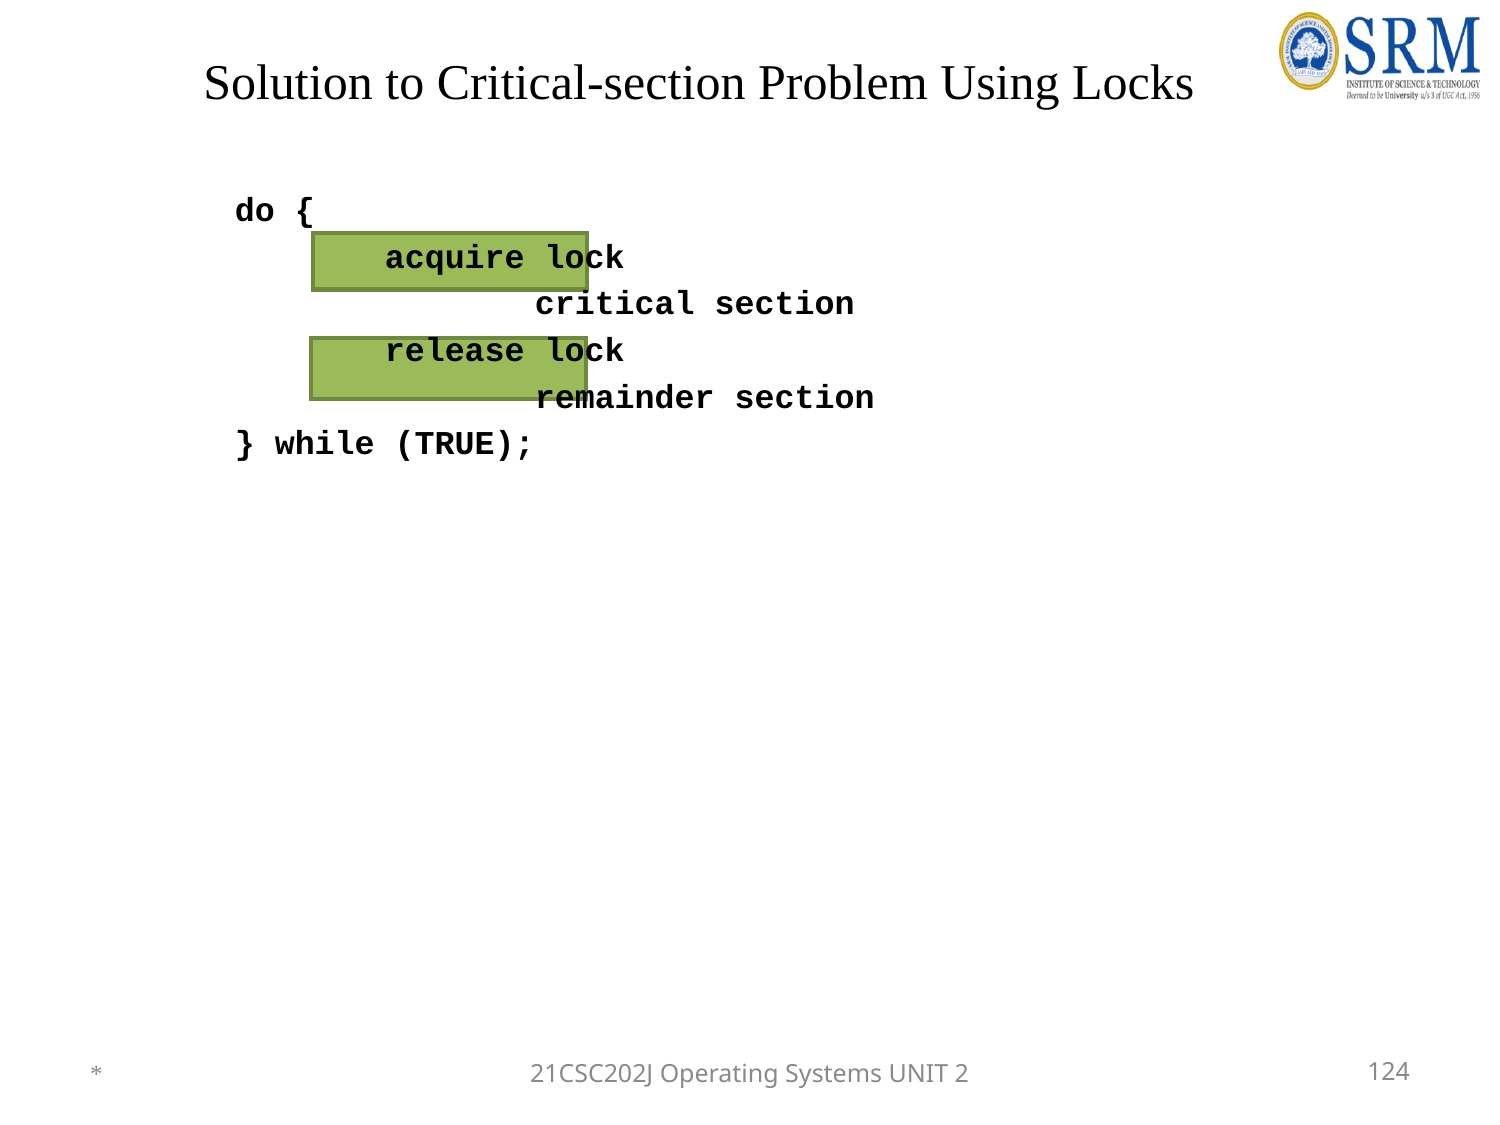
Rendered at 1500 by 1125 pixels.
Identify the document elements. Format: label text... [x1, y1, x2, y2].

list do { acquire lock critical section release lock remainder section } while (TRUE); [163, 181, 1432, 925]
text_box * [75, 1042, 425, 1103]
text_box 21CSC202J Operating Systems UNIT 2 [512, 1042, 988, 1103]
text_box 124 [1074, 1042, 1425, 1103]
picture [1279, 12, 1480, 100]
title Solution to Critical-section Problem Using Locks [30, 32, 1369, 127]
